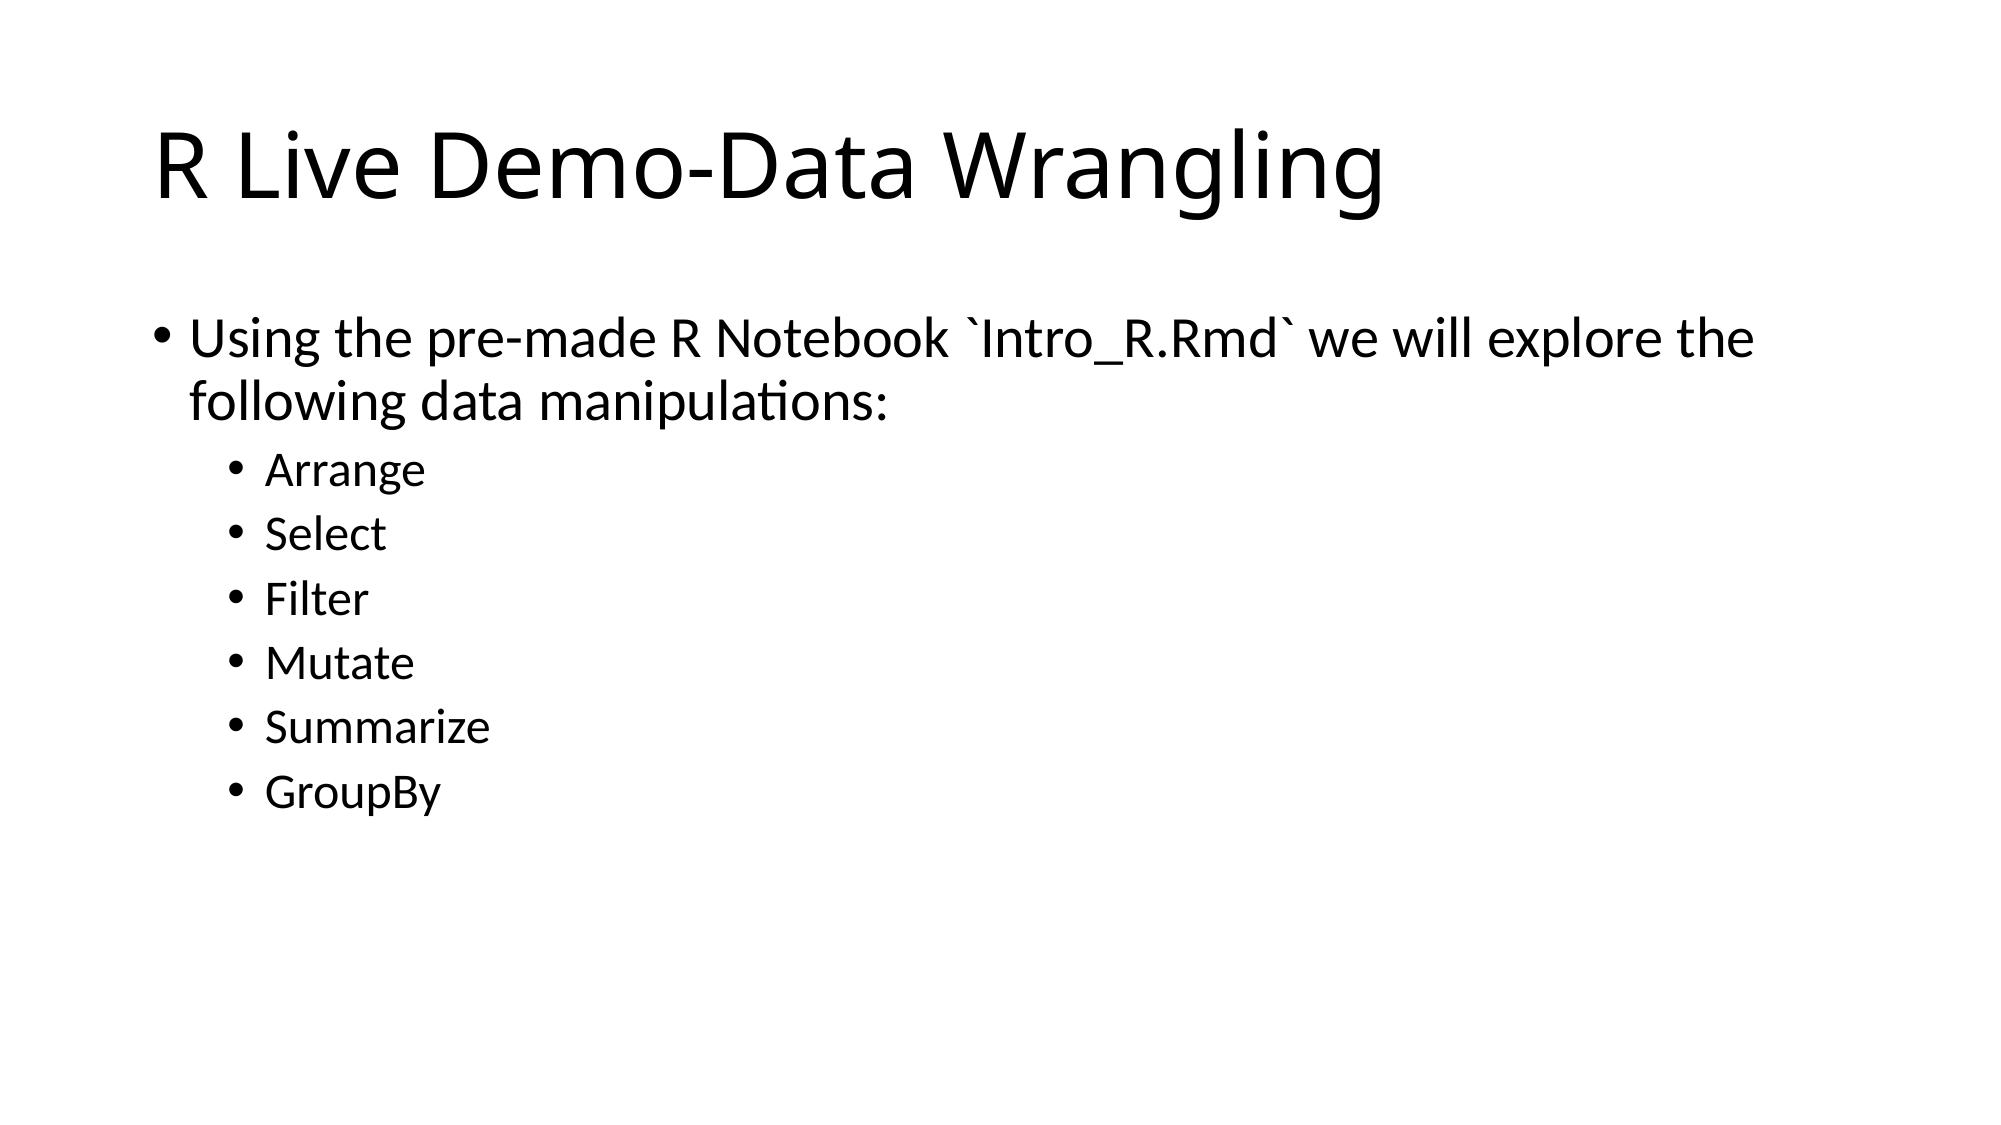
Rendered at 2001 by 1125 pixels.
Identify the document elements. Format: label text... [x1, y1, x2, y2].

title R Live Demo-Data Wrangling [137, 59, 1863, 278]
list Using the pre-made R Notebook `Intro_R.Rmd` we will explore the following data manipulations: Arrange Select Filter Mutate Summarize GroupBy [137, 299, 1863, 1014]
